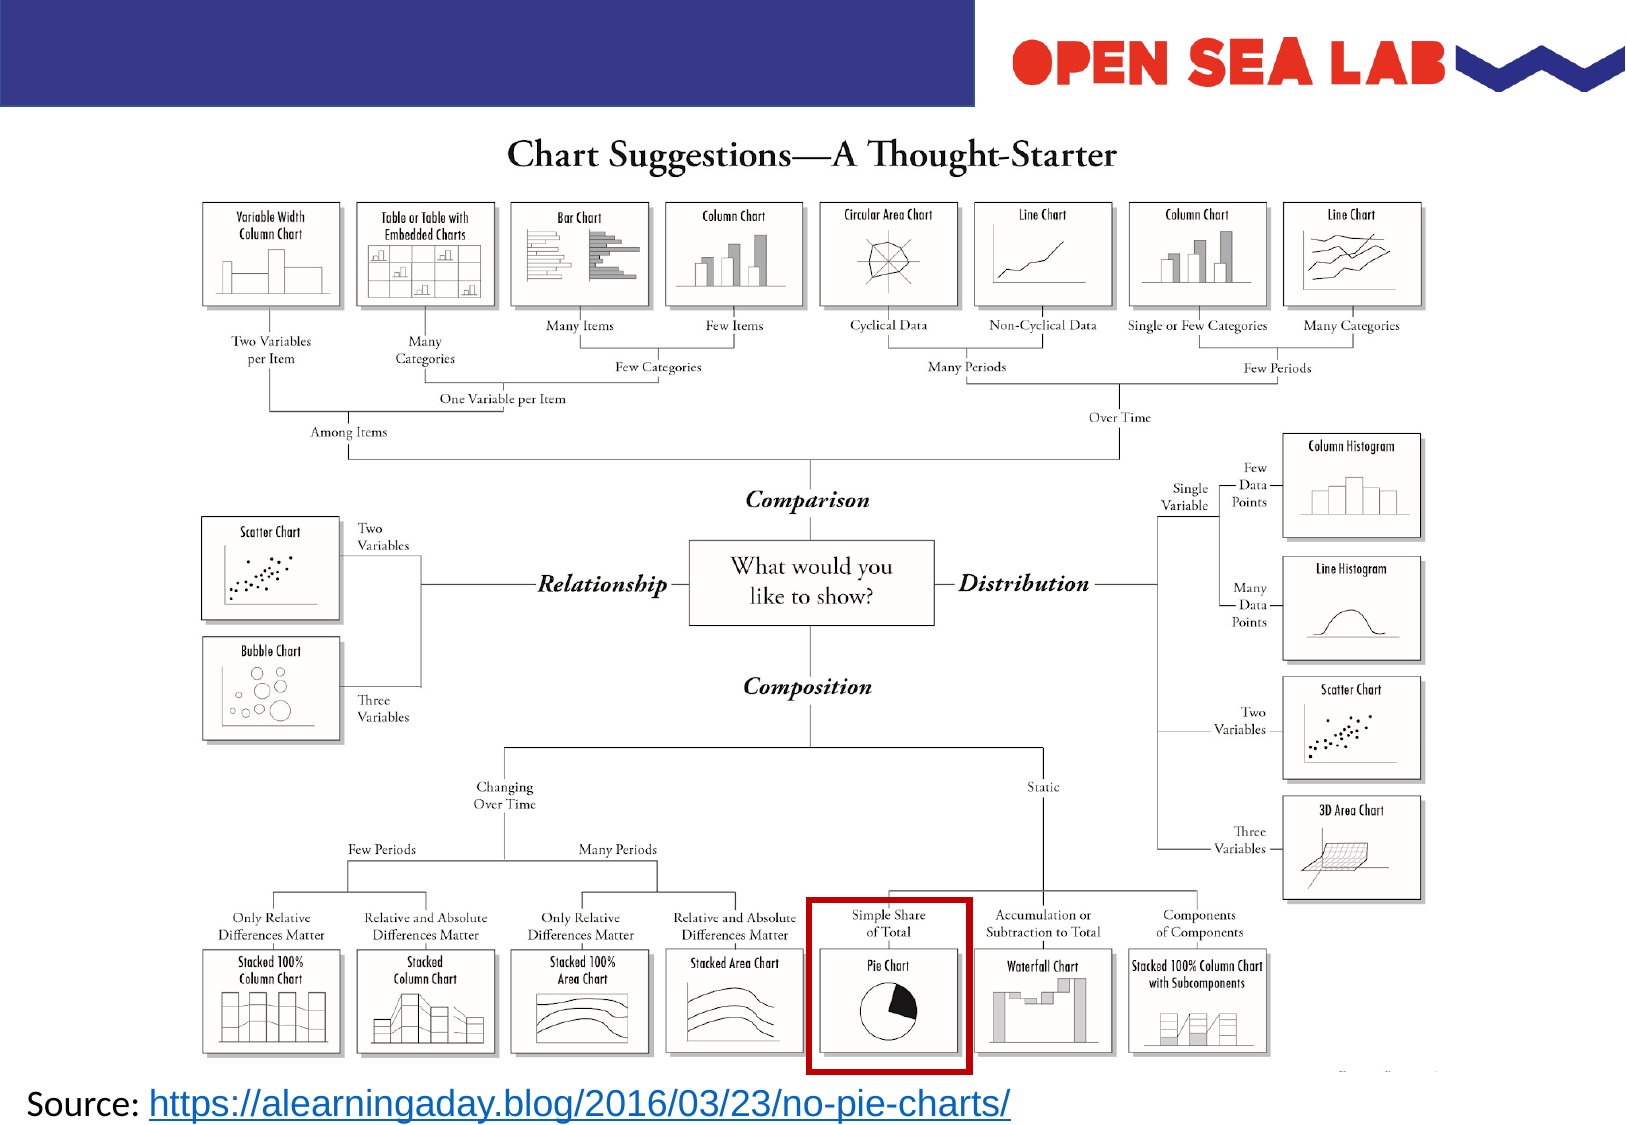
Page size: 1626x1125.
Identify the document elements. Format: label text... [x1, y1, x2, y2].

text_box [0, 0, 975, 107]
picture [1012, 37, 1625, 92]
picture [176, 123, 1449, 1072]
text_box Source: https://alearningaday.blog/2016/03/23/no-pie-charts/ [11, 1071, 1068, 1125]
